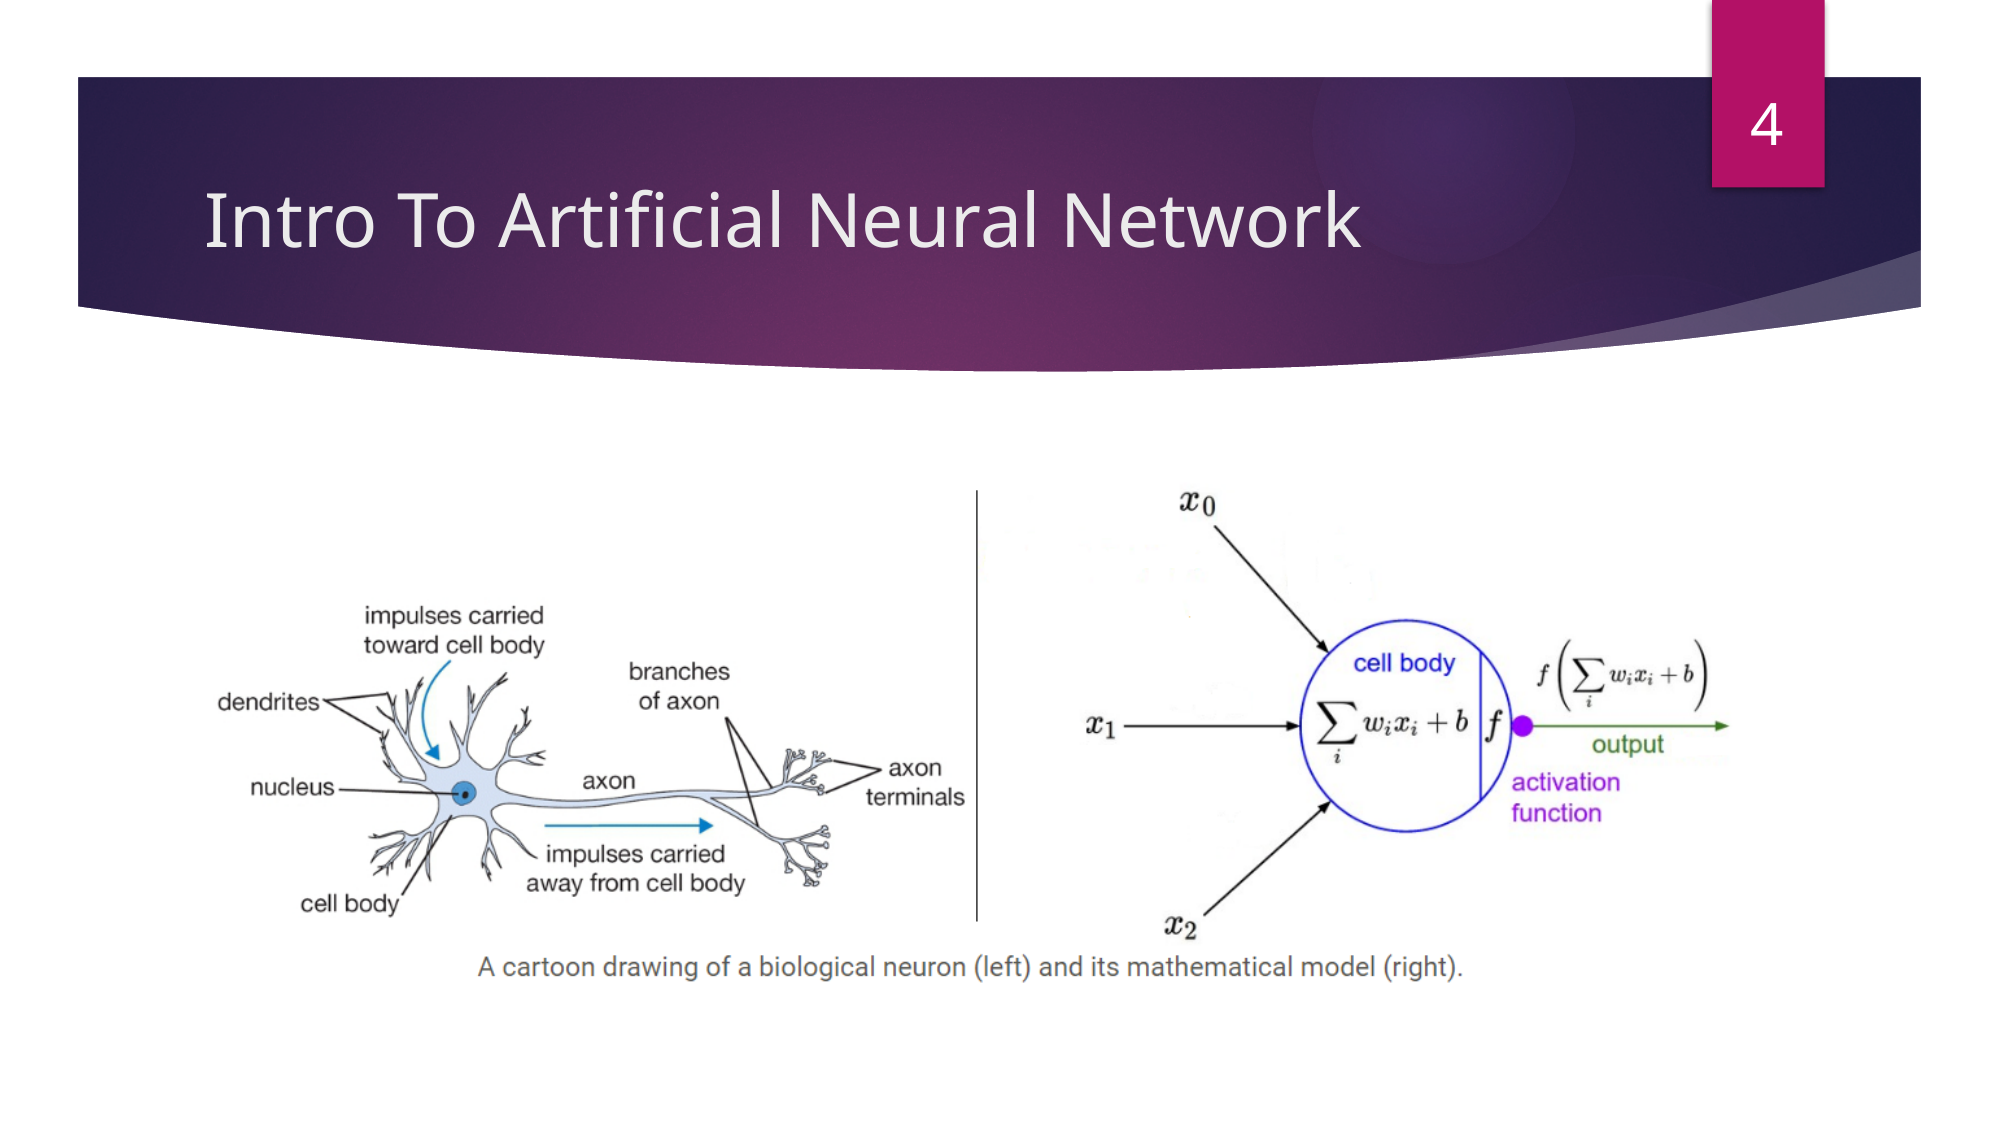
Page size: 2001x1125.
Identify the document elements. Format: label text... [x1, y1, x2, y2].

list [189, 454, 1743, 997]
slide_number 4 [1698, 48, 1836, 175]
title Intro To Artificial Neural Network [189, 159, 1627, 276]
